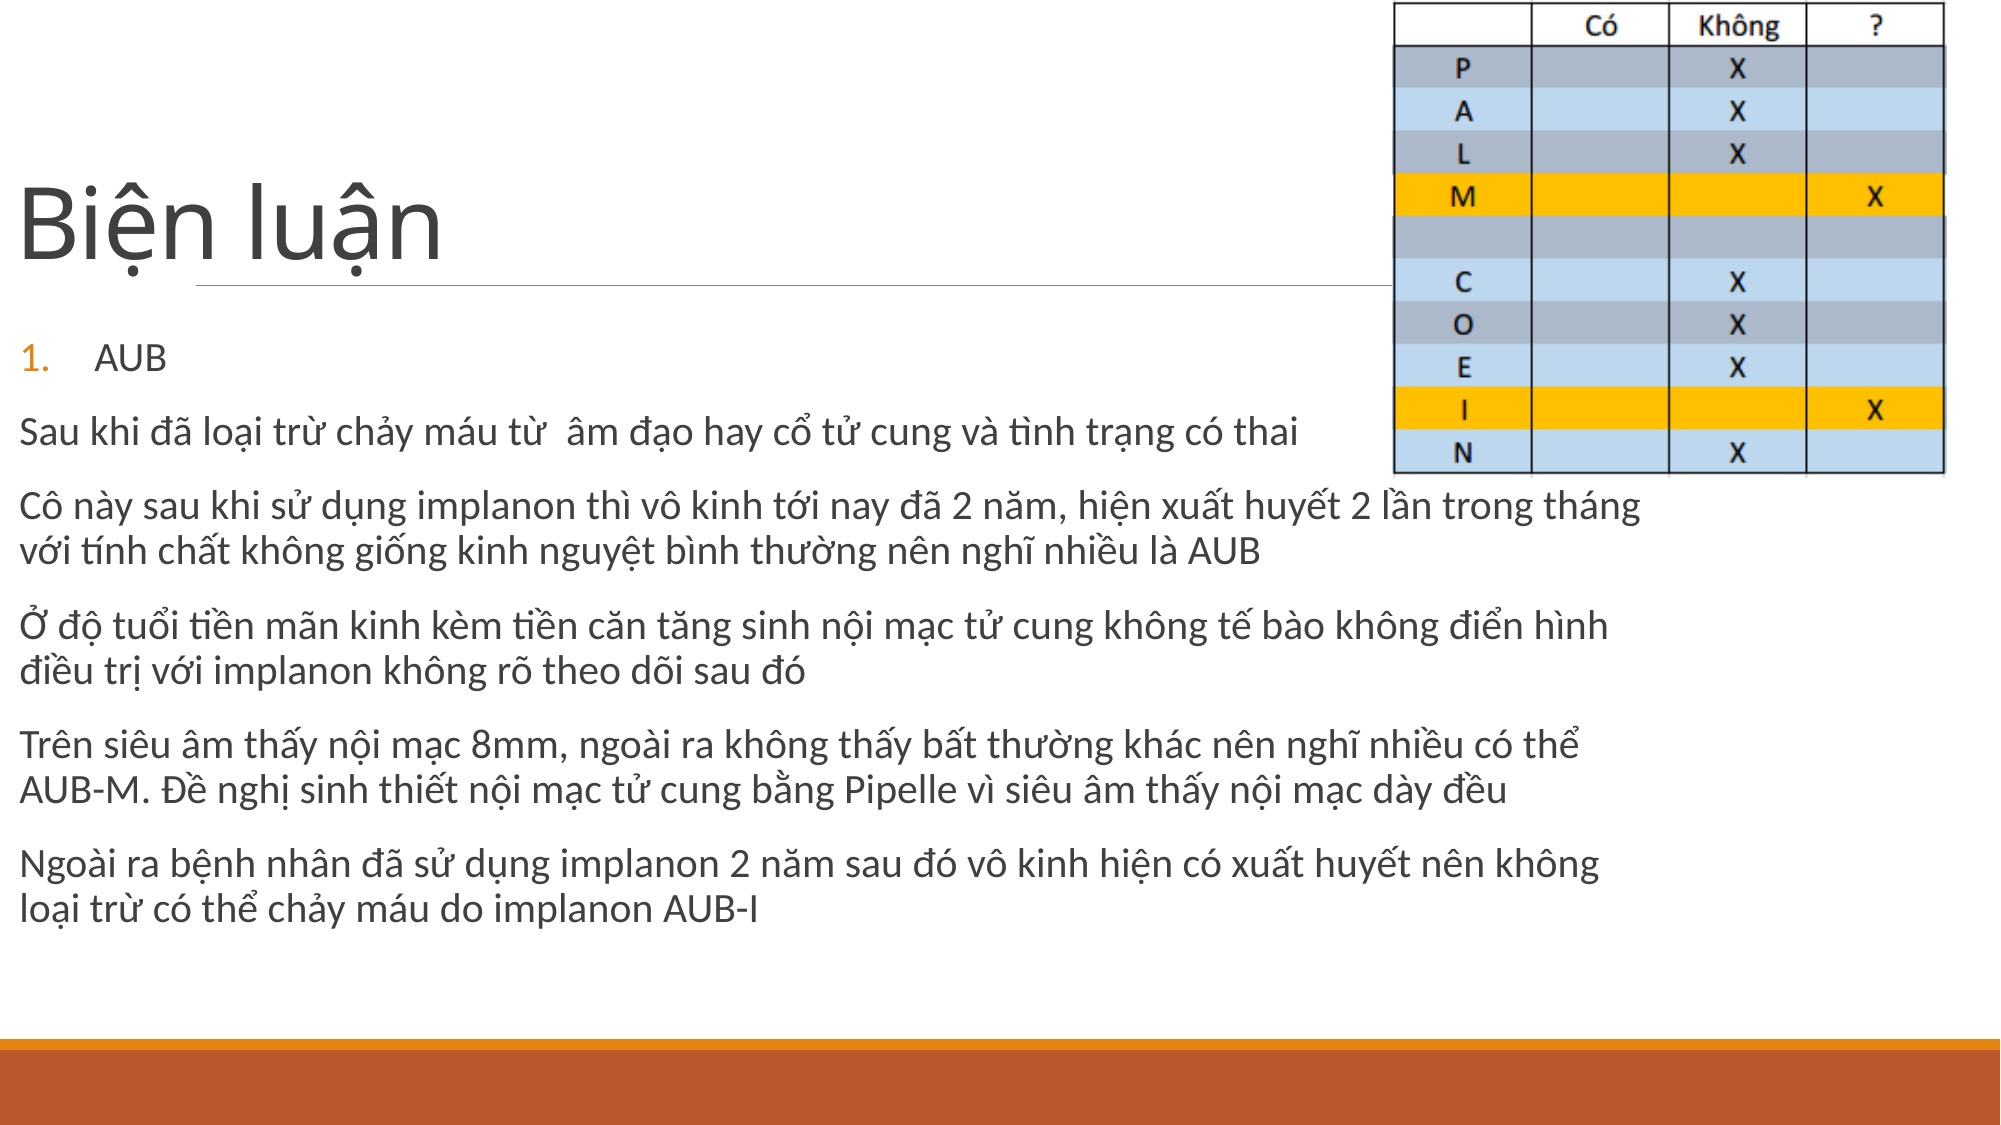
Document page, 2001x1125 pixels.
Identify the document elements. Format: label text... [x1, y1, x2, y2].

list AUB Sau khi đã loại trừ chảy máu từ âm đạo hay cổ tử cung và tình trạng có thai Cô này sau khi sử dụng implanon thì vô kinh tới nay đã 2 năm, hiện xuất huyết 2 lần trong tháng với tính chất không giống kinh nguyệt bình thường nên nghĩ nhiều là AUB Ở độ tuổi tiền mãn kinh kèm tiền căn tăng sinh nội mạc tử cung không tế bào không điển hình điều trị với implanon không rõ theo dõi sau đó Trên siêu âm thấy nội mạc 8mm, ngoài ra không thấy bất thường khác nên nghĩ nhiều có thể AUB-M. Đề nghị sinh thiết nội mạc tử cung bằng Pipelle vì siêu âm thấy nội mạc dày đều Ngoài ra bệnh nhân đã sử dụng implanon 2 năm sau đó vô kinh hiện có xuất huyết nên không loại trừ có thể chảy máu do implanon AUB-I [19, 328, 1670, 989]
title Biện luận [0, 49, 1389, 288]
picture [1391, 0, 1947, 479]
